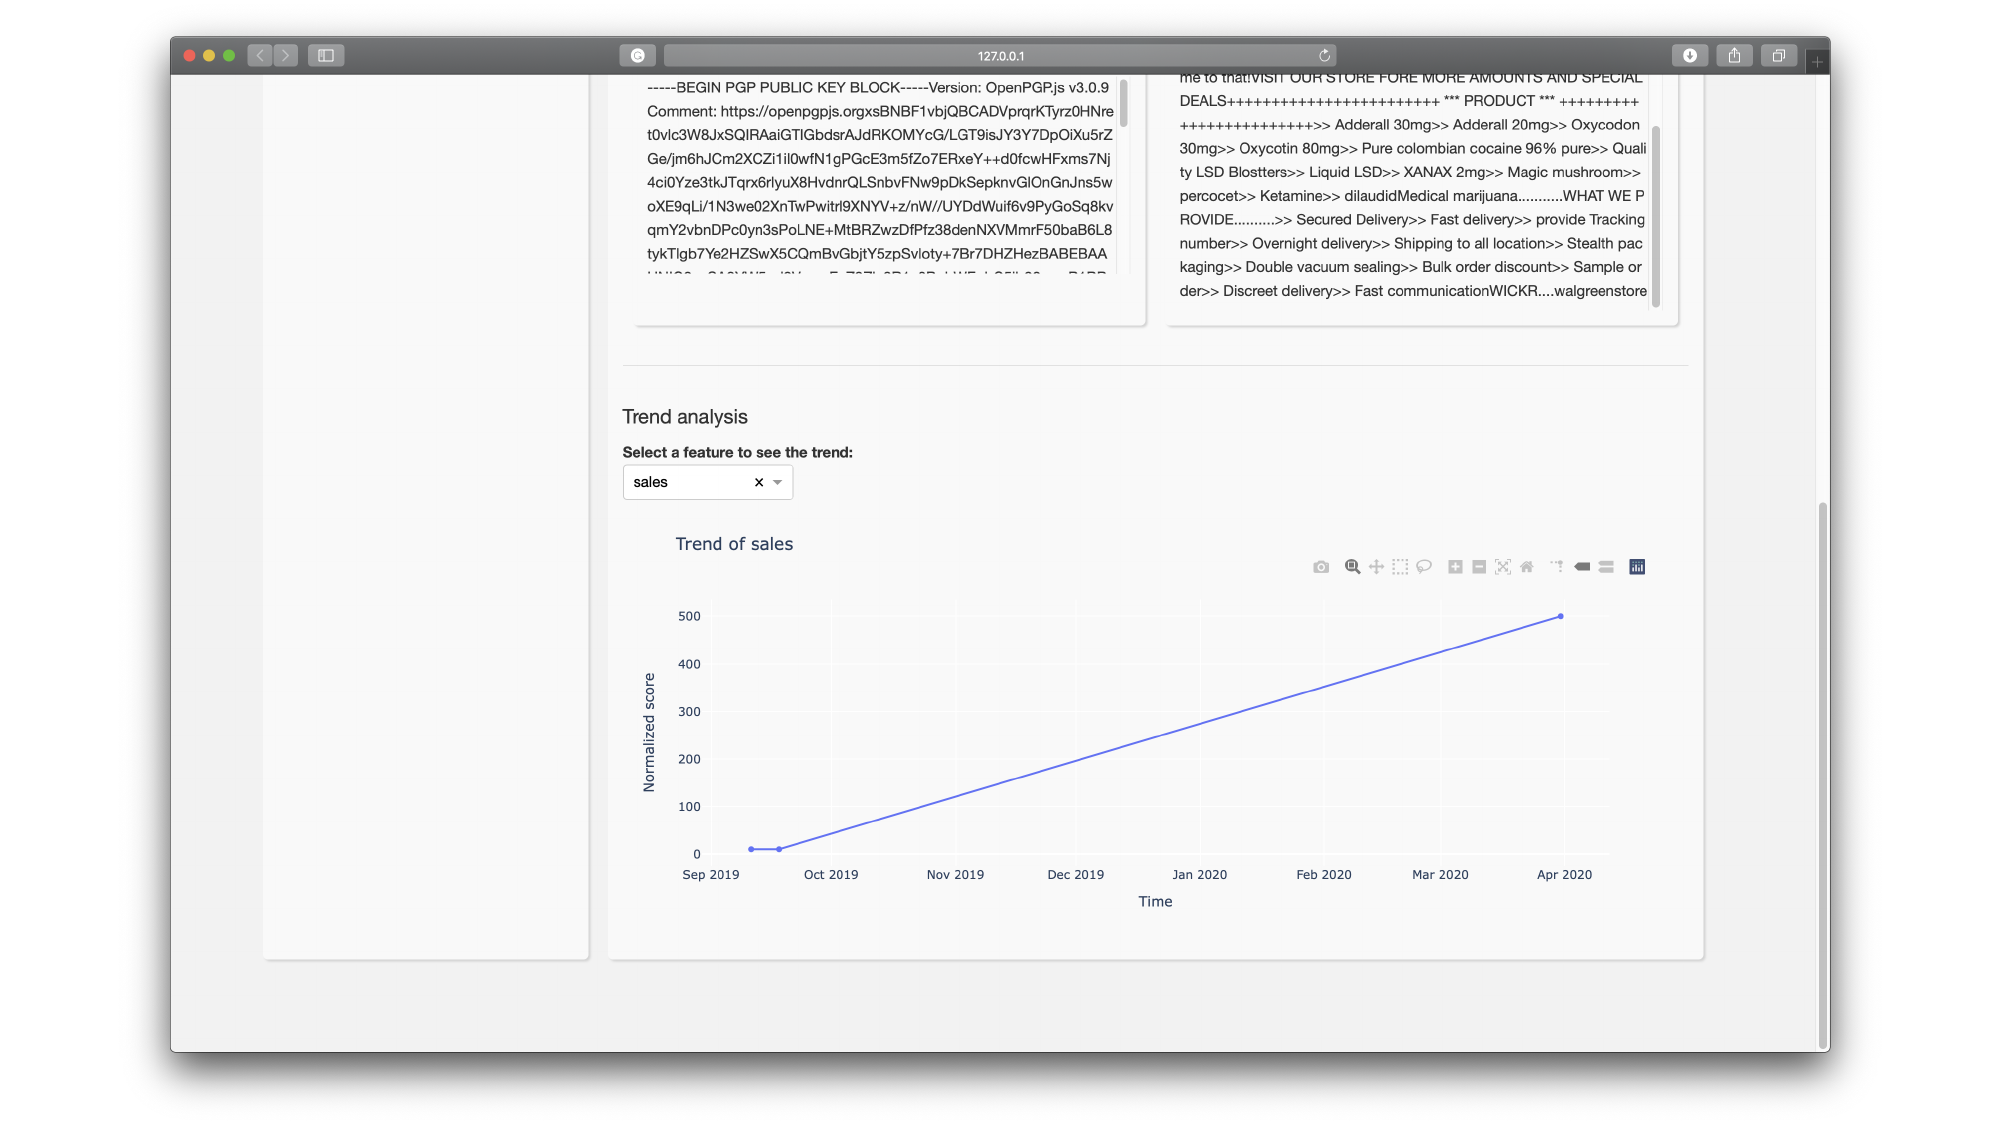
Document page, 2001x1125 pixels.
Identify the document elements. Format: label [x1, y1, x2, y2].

picture [114, 0, 1885, 1125]
